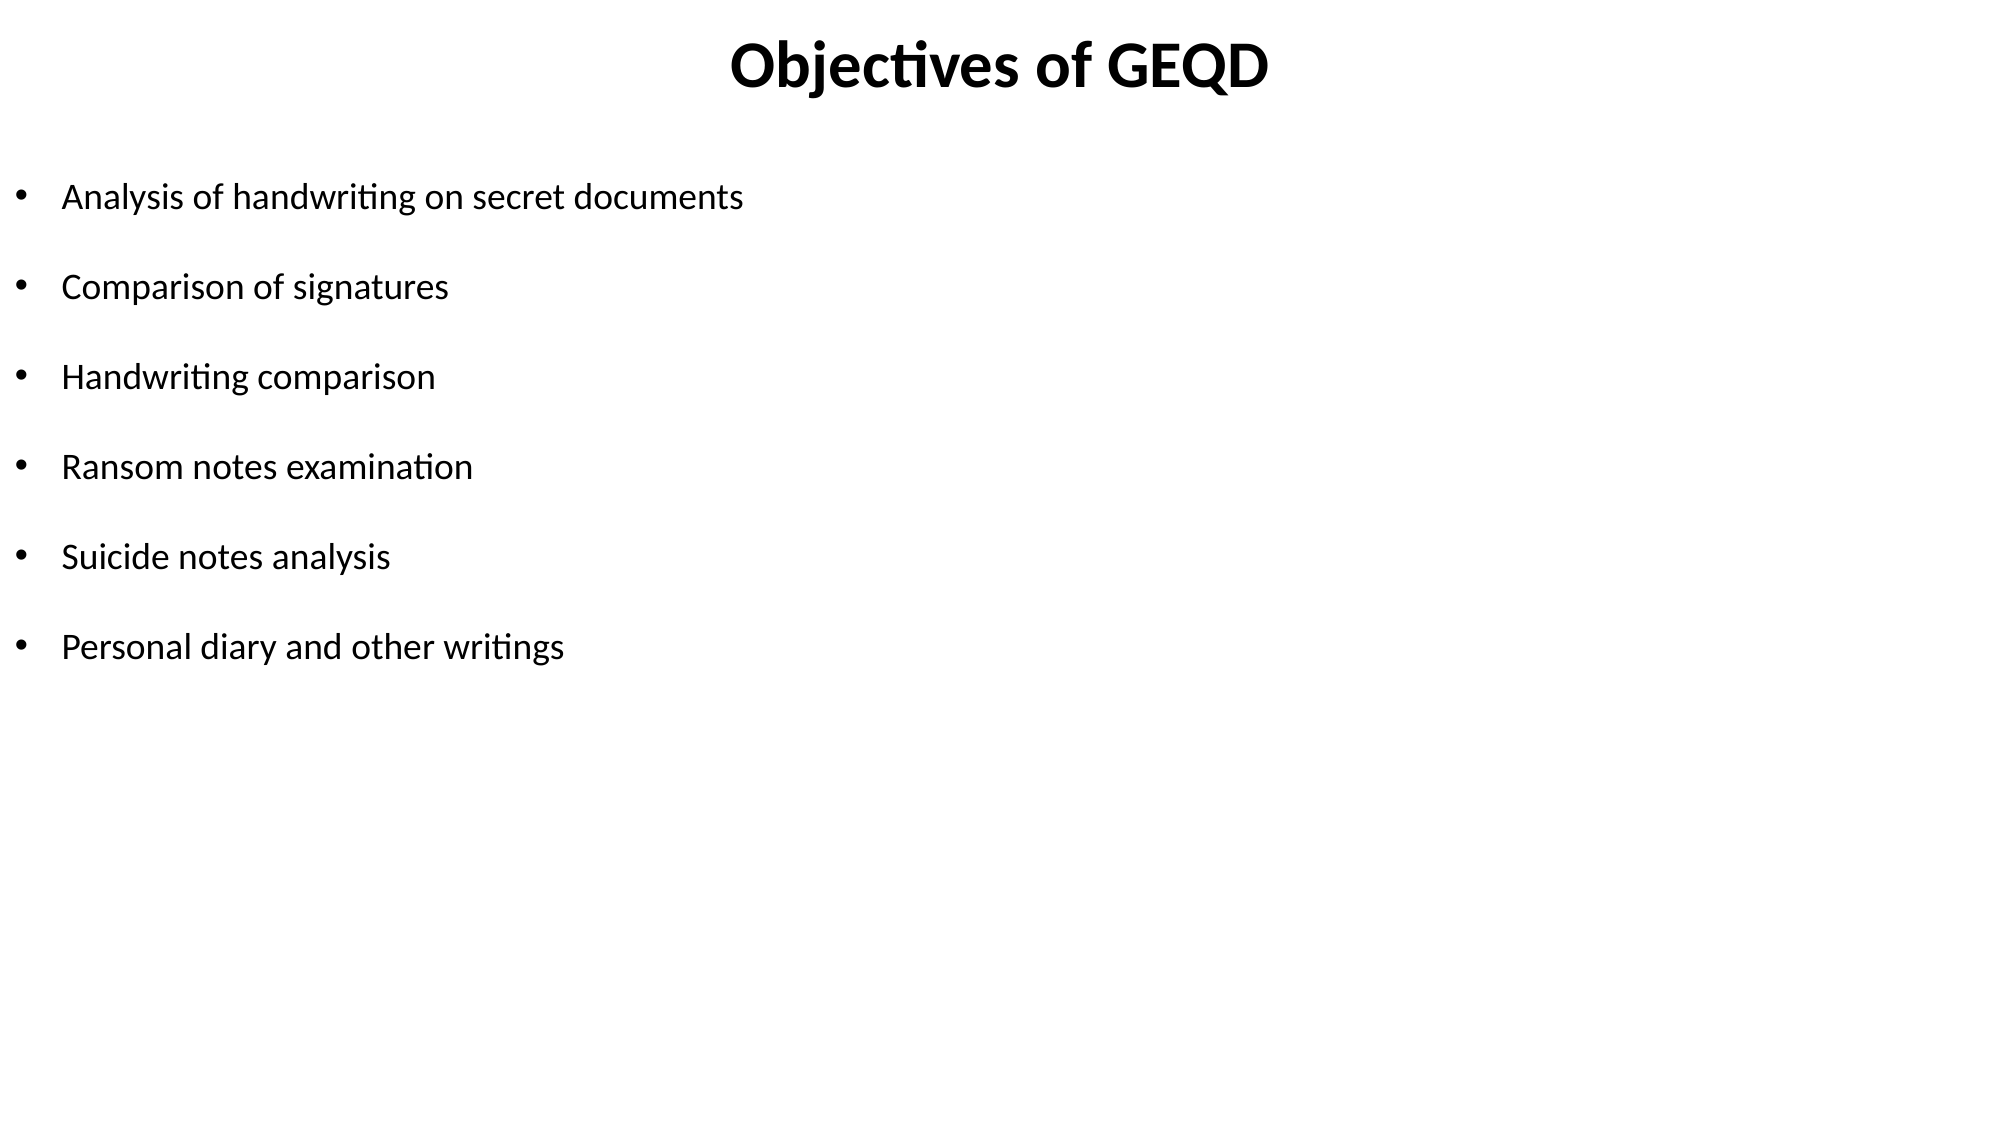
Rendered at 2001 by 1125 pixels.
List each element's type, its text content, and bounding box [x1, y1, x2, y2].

text_box Objectives of GEQD [0, 13, 2000, 108]
text_box Analysis of handwriting on secret documents Comparison of signatures Handwriting comparison Ransom notes examination Suicide notes analysis Personal diary and other writings [0, 164, 1979, 675]
